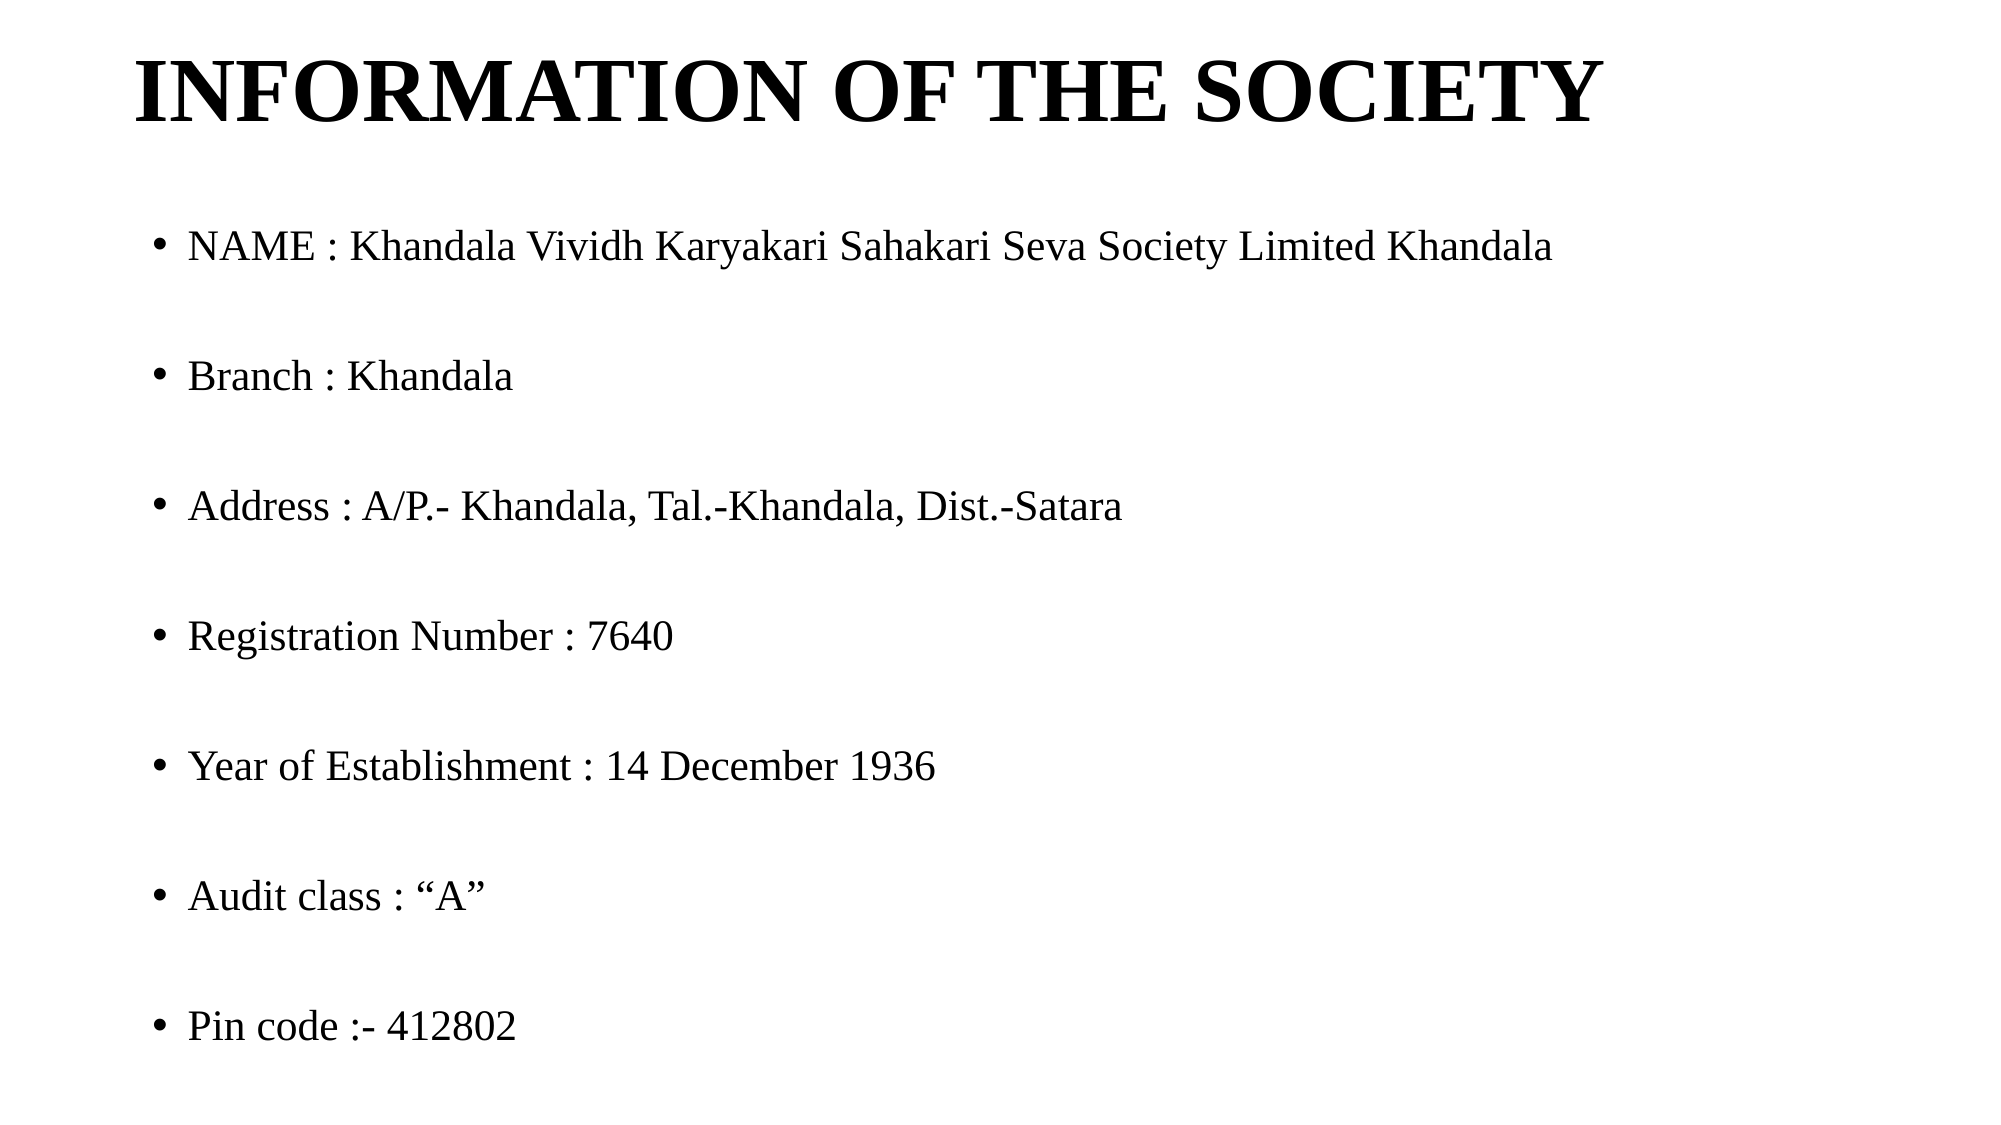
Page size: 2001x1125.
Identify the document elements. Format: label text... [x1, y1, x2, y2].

list NAME : Khandala Vividh Karyakari Sahakari Seva Society Limited Khandala Branch : Khandala Address : A/P.- Khandala, Tal.-Khandala, Dist.-Satara Registration Number : 7640 Year of Establishment : 14 December 1936 Audit class : “A” Pin code :- 412802 [137, 215, 1863, 1065]
title INFORMATION OF THE SOCIETY [118, 38, 1844, 256]
